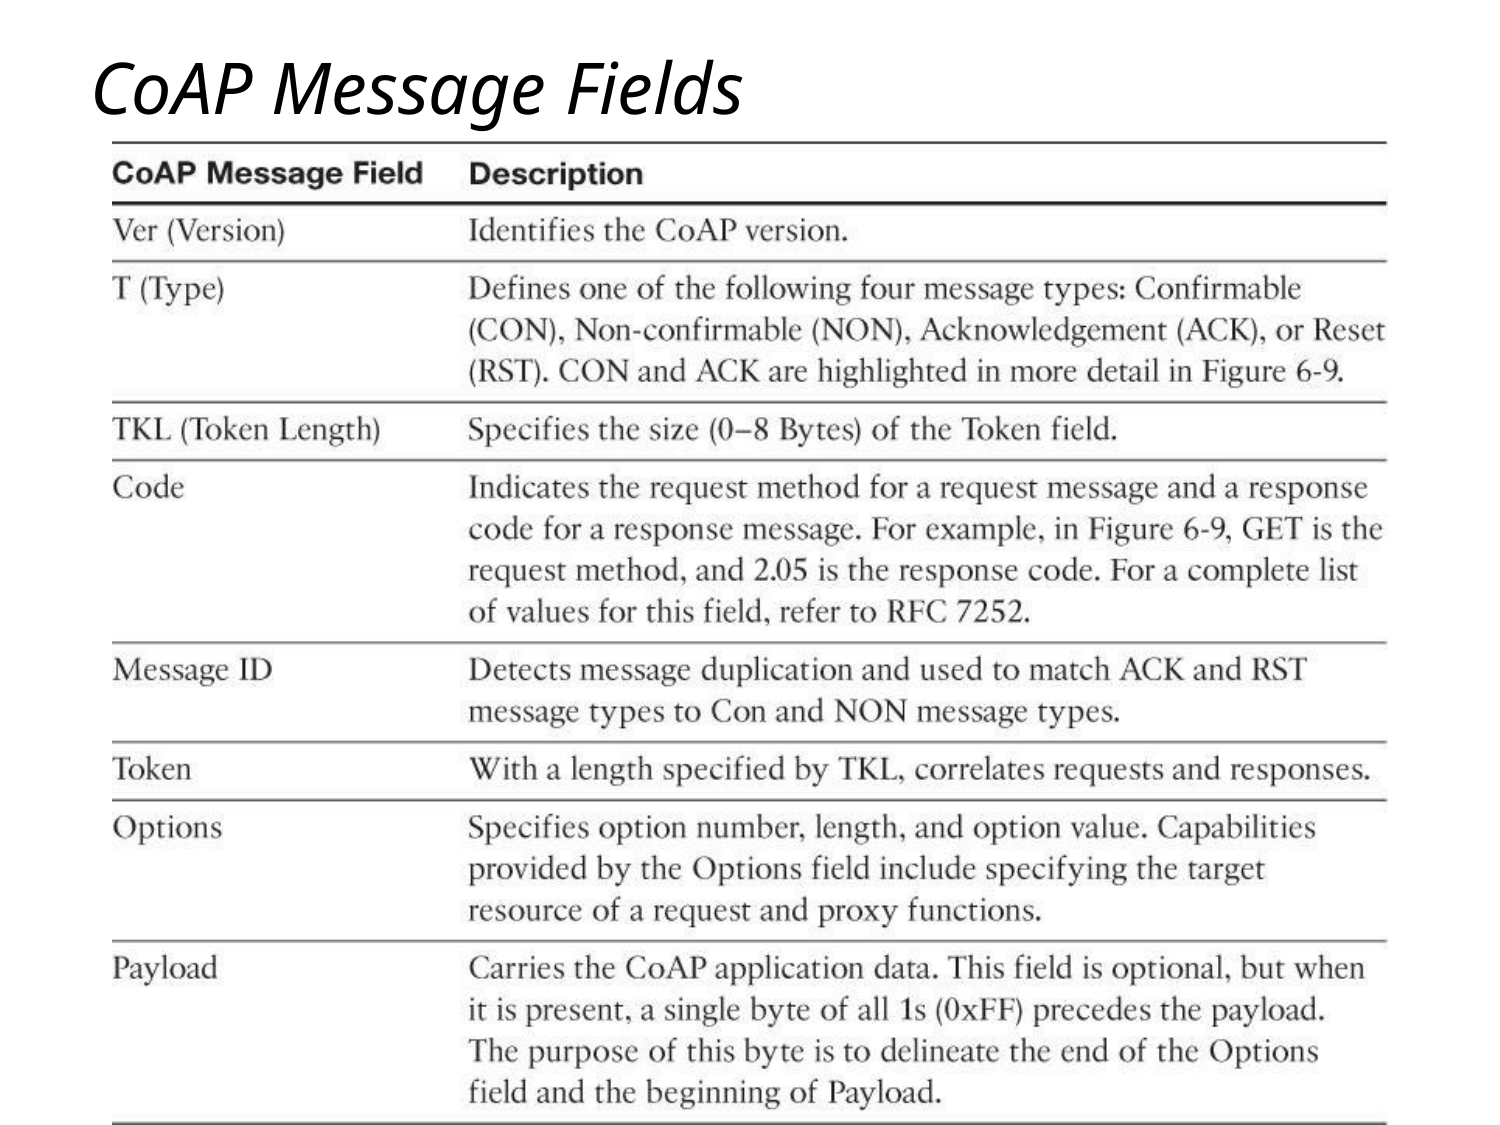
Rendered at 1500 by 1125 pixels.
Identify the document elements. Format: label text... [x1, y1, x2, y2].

title CoAP Message Fields [75, 45, 1425, 138]
picture [112, 141, 1388, 1125]
